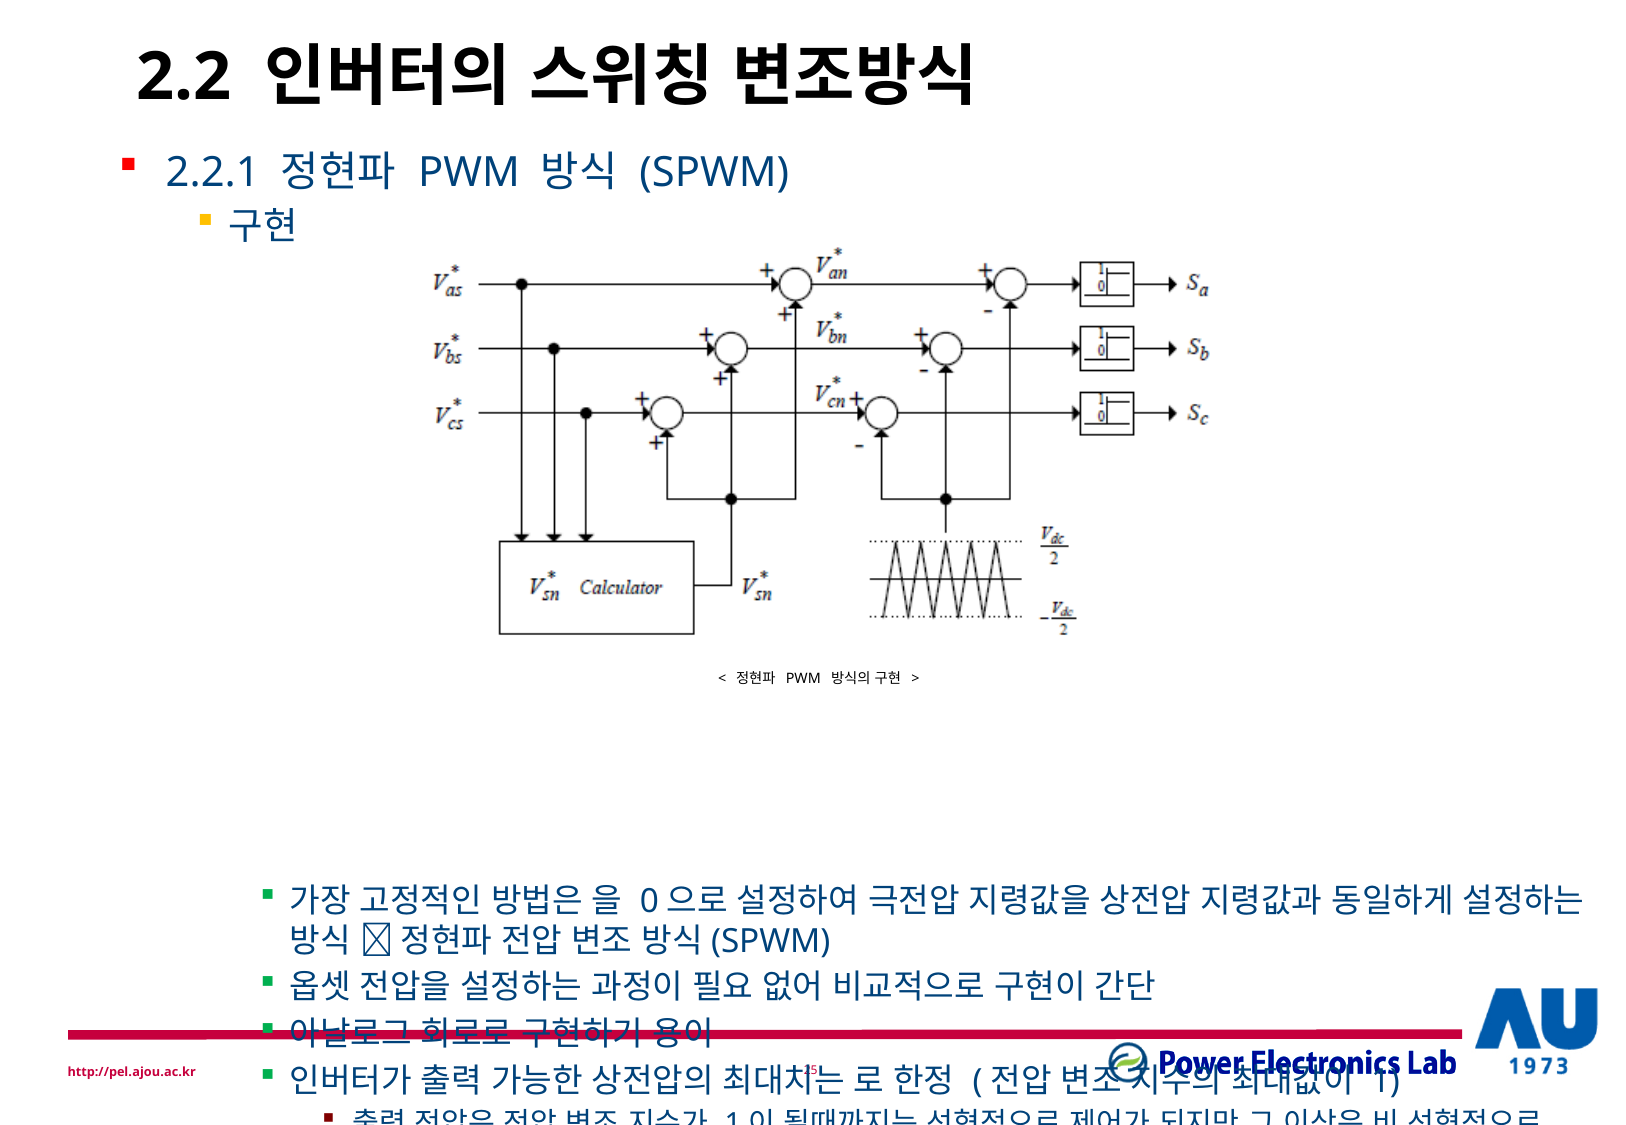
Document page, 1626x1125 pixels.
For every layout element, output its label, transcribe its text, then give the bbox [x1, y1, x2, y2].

slide_number 24 [768, 1040, 853, 1096]
picture [1107, 1041, 1155, 1084]
picture [1469, 984, 1610, 1079]
picture [1328, 1069, 1338, 1077]
picture [1158, 1046, 1456, 1077]
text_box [410, 243, 1227, 691]
picture [1170, 1071, 1182, 1077]
title 2.2 인버터의 스위칭 변조방식 [120, 27, 1475, 118]
picture [1197, 1069, 1208, 1077]
